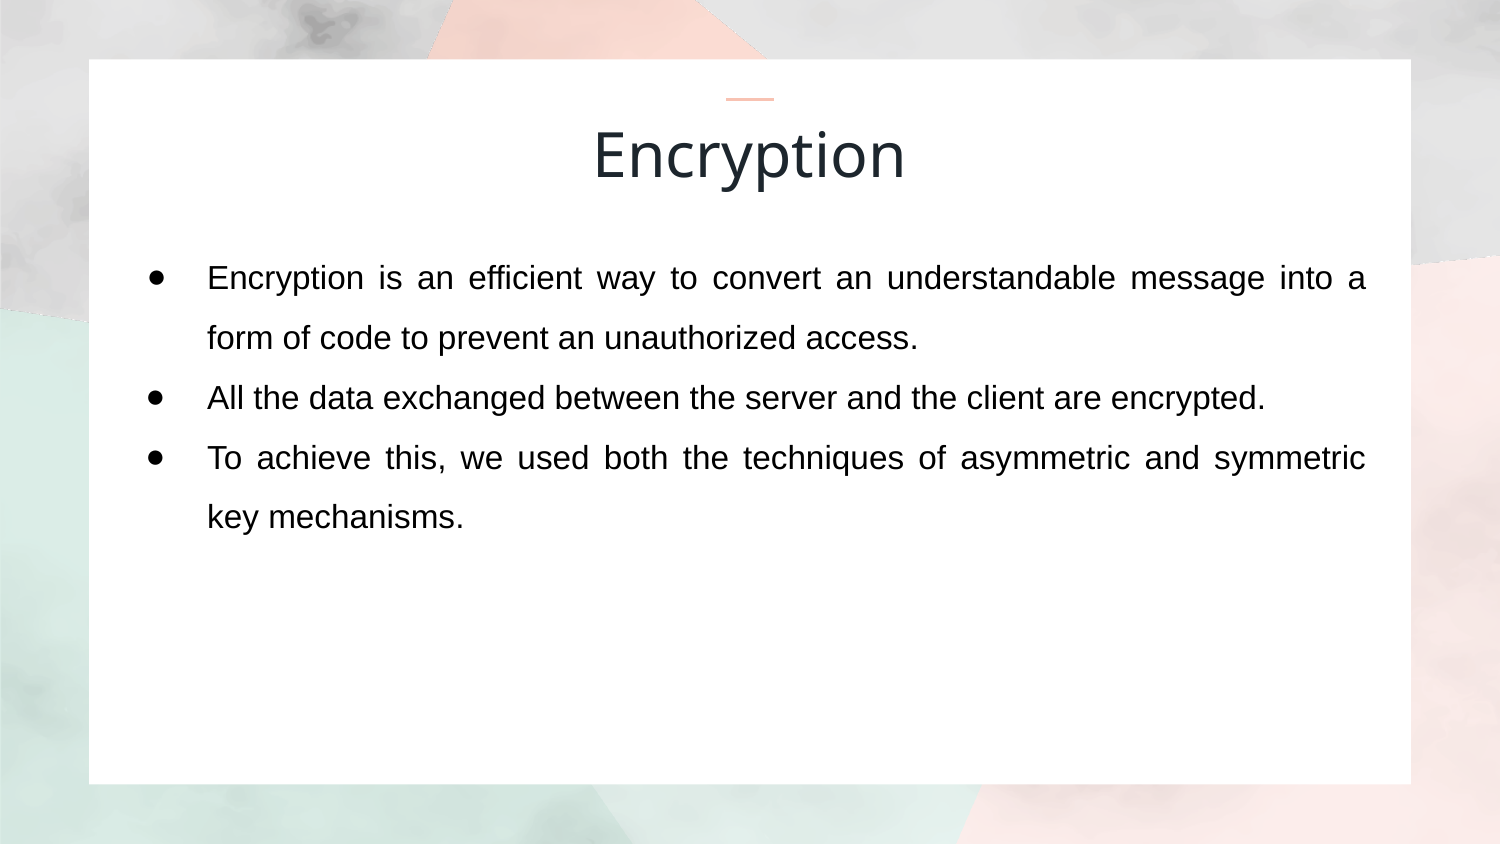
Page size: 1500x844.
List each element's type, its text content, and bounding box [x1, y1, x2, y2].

picture [0, 0, 1500, 844]
list Encryption is an efficient way to convert an understandable message into a form of code to prevent an unauthorized access. All the data exchanged between the server and the client are encrypted. To achieve this, we used both the techniques of asymmetric and symmetric key mechanisms. [116, 221, 1383, 756]
title Encryption [323, 99, 1177, 187]
